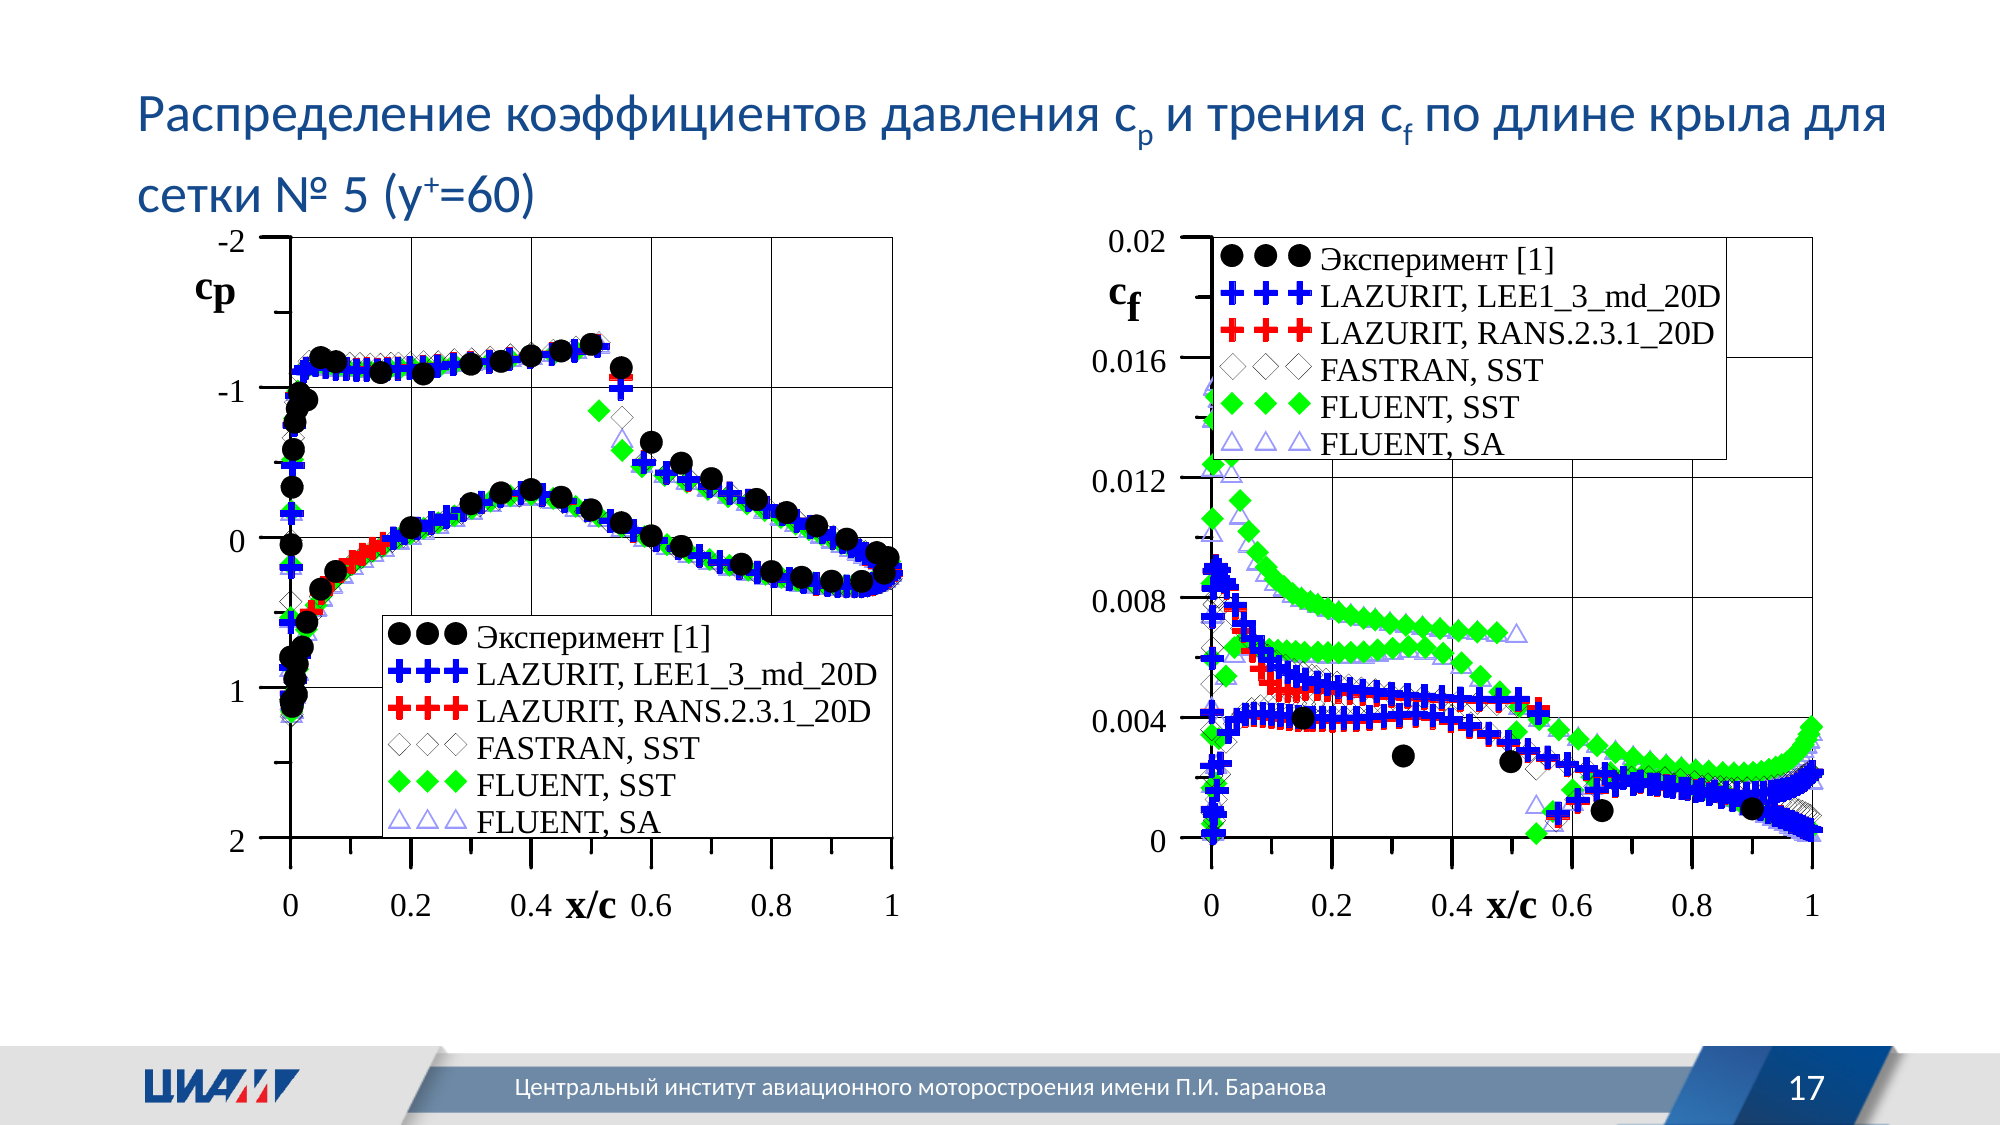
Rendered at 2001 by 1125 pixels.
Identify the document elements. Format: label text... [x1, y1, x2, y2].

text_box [194, 218, 909, 924]
picture [0, 1046, 2000, 1125]
text_box Распределение коэффициентов давления cp и трения cf по длине крыла для сетки № 5 (у+=60) [122, 62, 1960, 231]
text_box 17 [1772, 1055, 1846, 1116]
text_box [1091, 218, 1829, 924]
